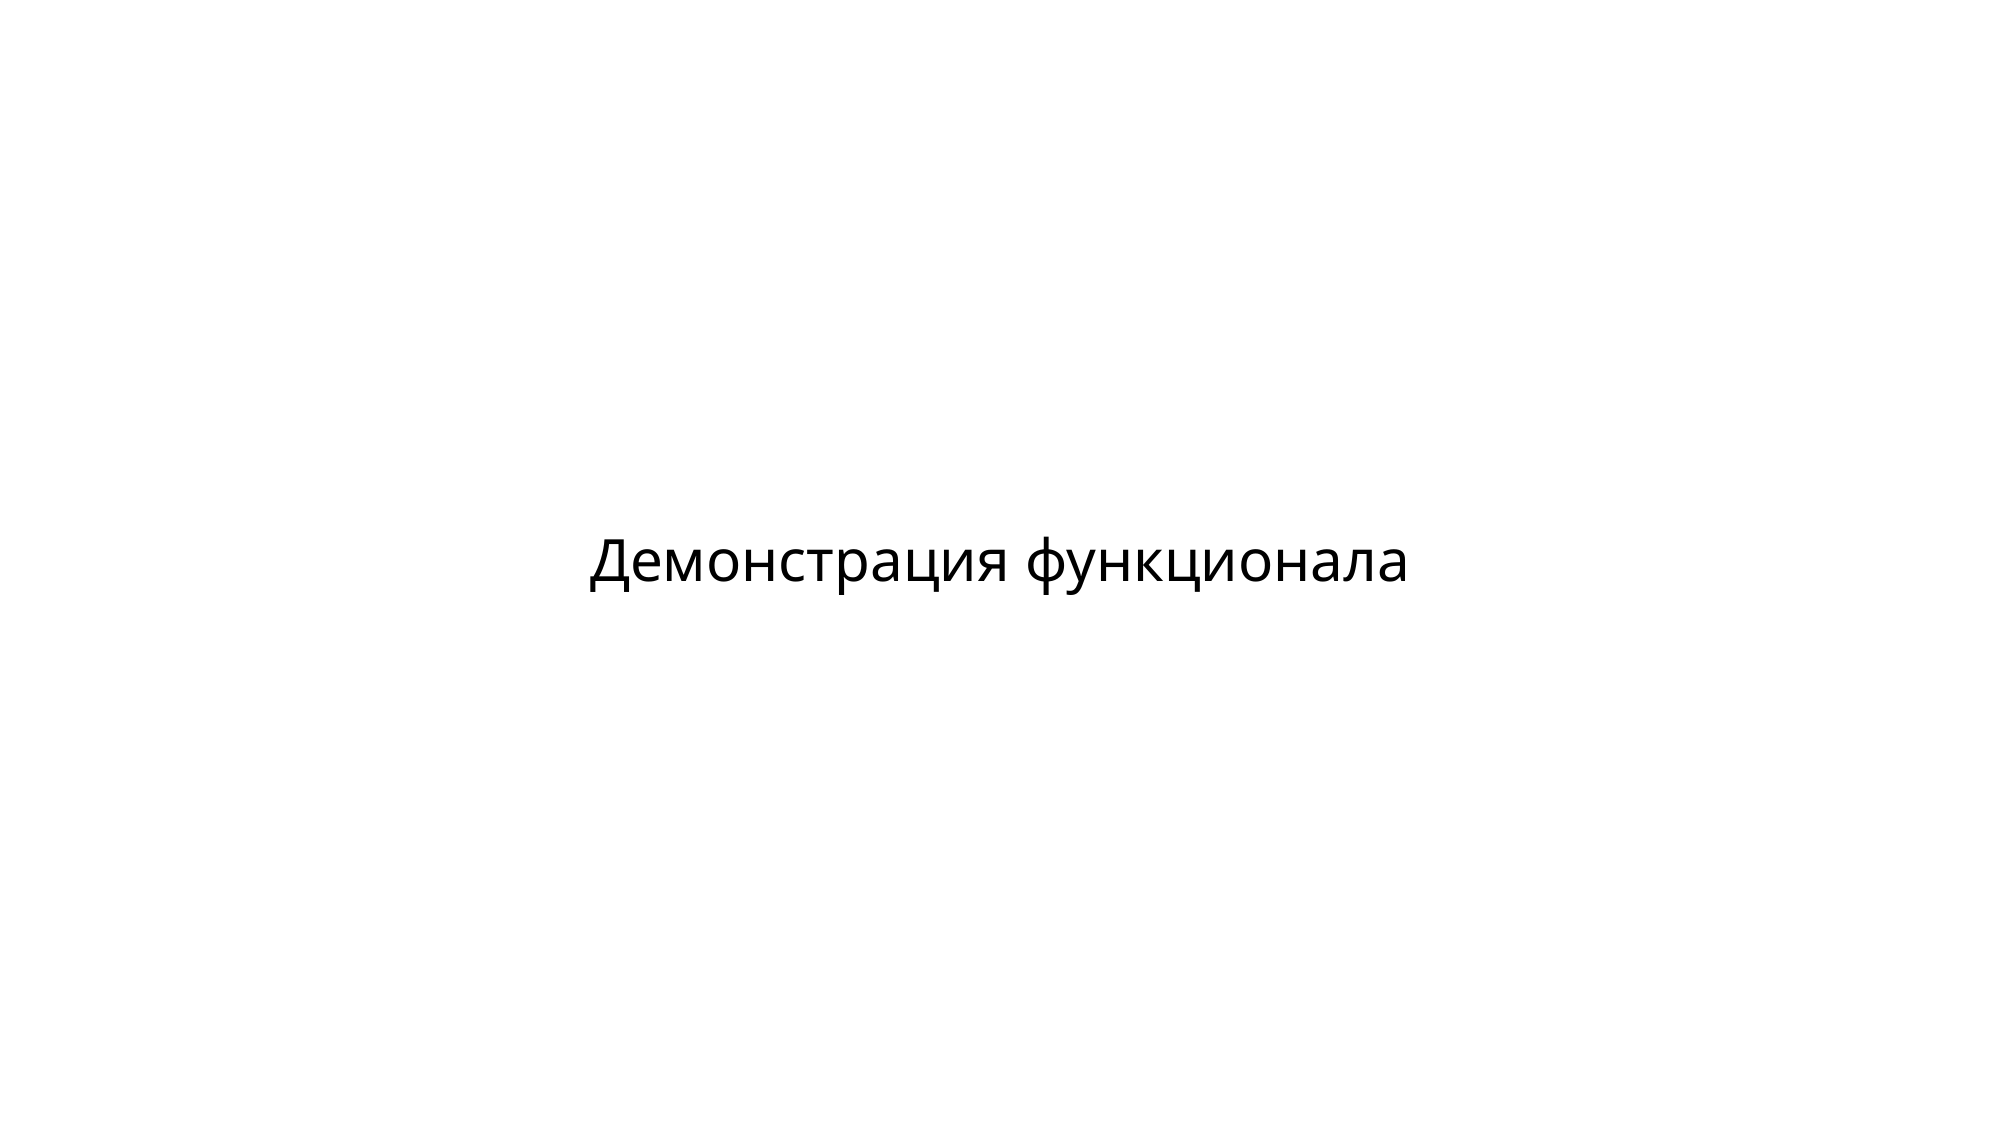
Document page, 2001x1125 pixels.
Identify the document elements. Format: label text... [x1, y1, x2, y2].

title Демонстрация функционала [137, 453, 1863, 672]
